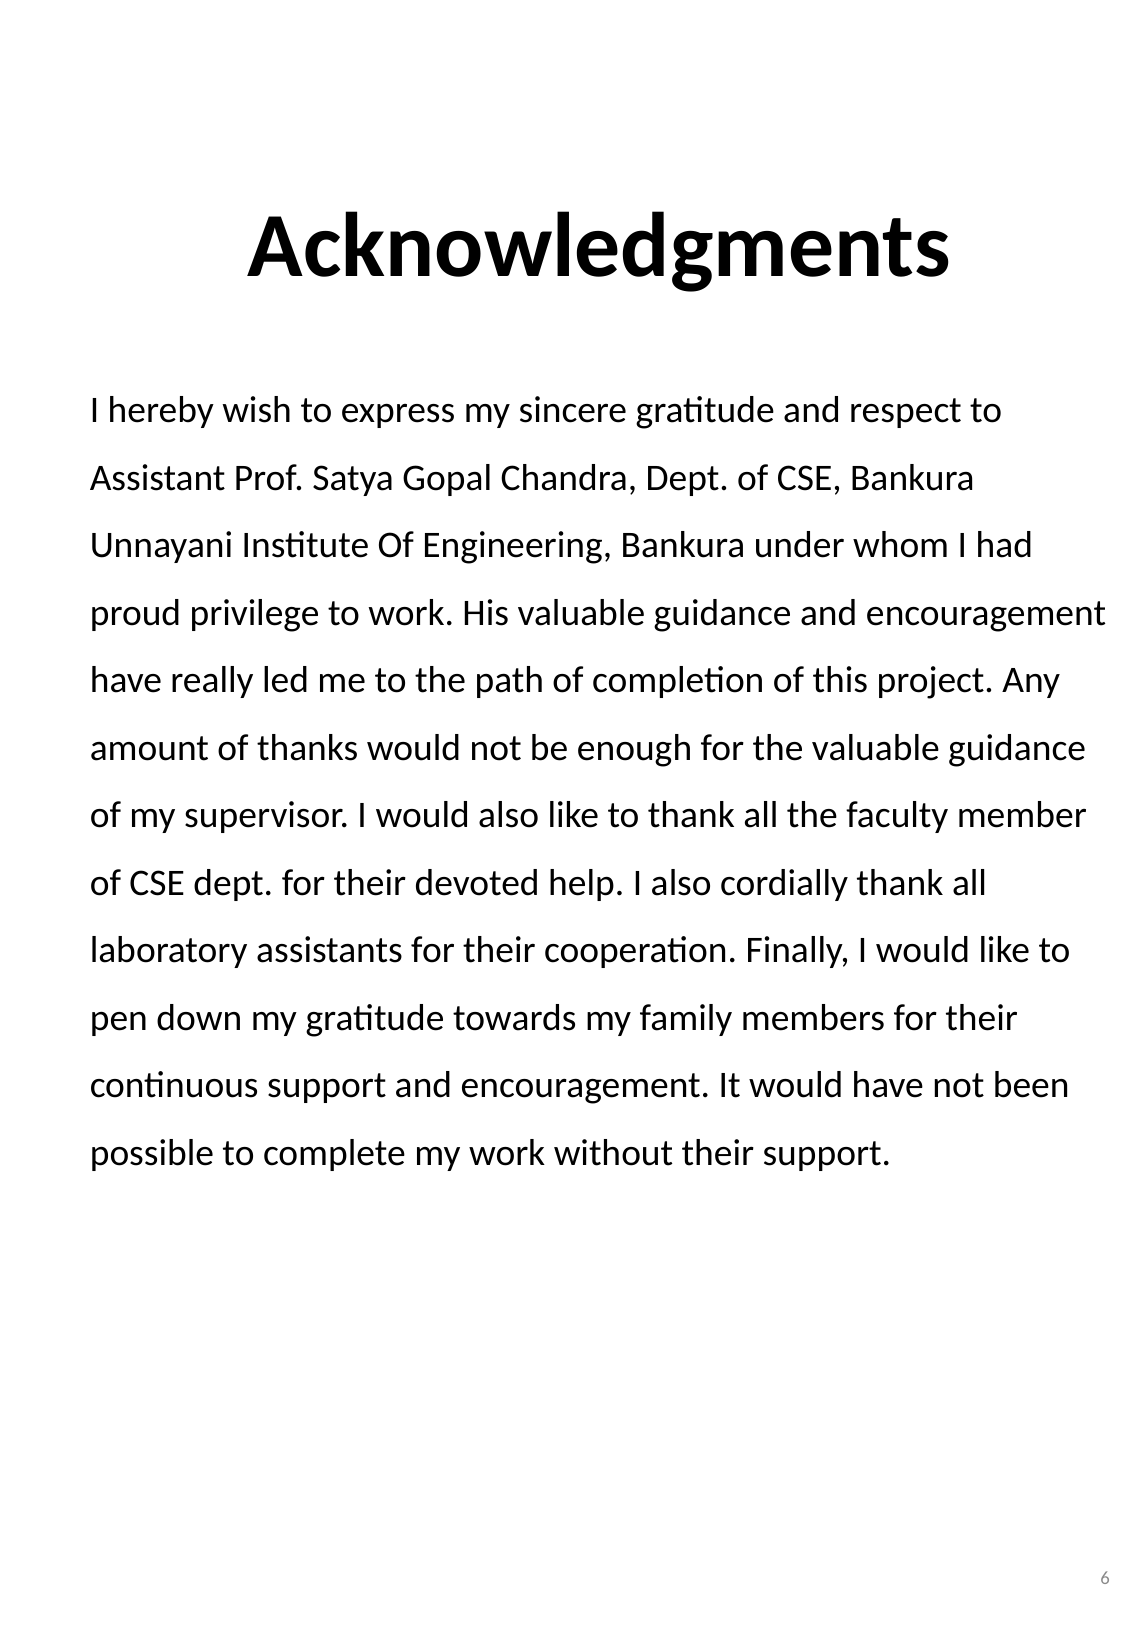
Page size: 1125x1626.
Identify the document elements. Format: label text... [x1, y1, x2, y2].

slide_number 6 [871, 1534, 1125, 1621]
text_box Acknowledgments I hereby wish to express my sincere gratitude and respect to Assistant Prof. Satya Gopal Chandra, Dept. of CSE, Bankura Unnayani Institute Of Engineering, Bankura under whom I had proud privilege to work. His valuable guidance and encouragement have really led me to the path of completion of this project. Any amount of thanks would not be enough for the valuable guidance of my supervisor. I would also like to thank all the faculty member of CSE dept. for their devoted help. I also cordially thank all laboratory assistants for their cooperation. Finally, I would like to pen down my gratitude towards my family members for their continuous support and encouragement. It would have not been possible to complete my work without their support. [74, 122, 1125, 1181]
